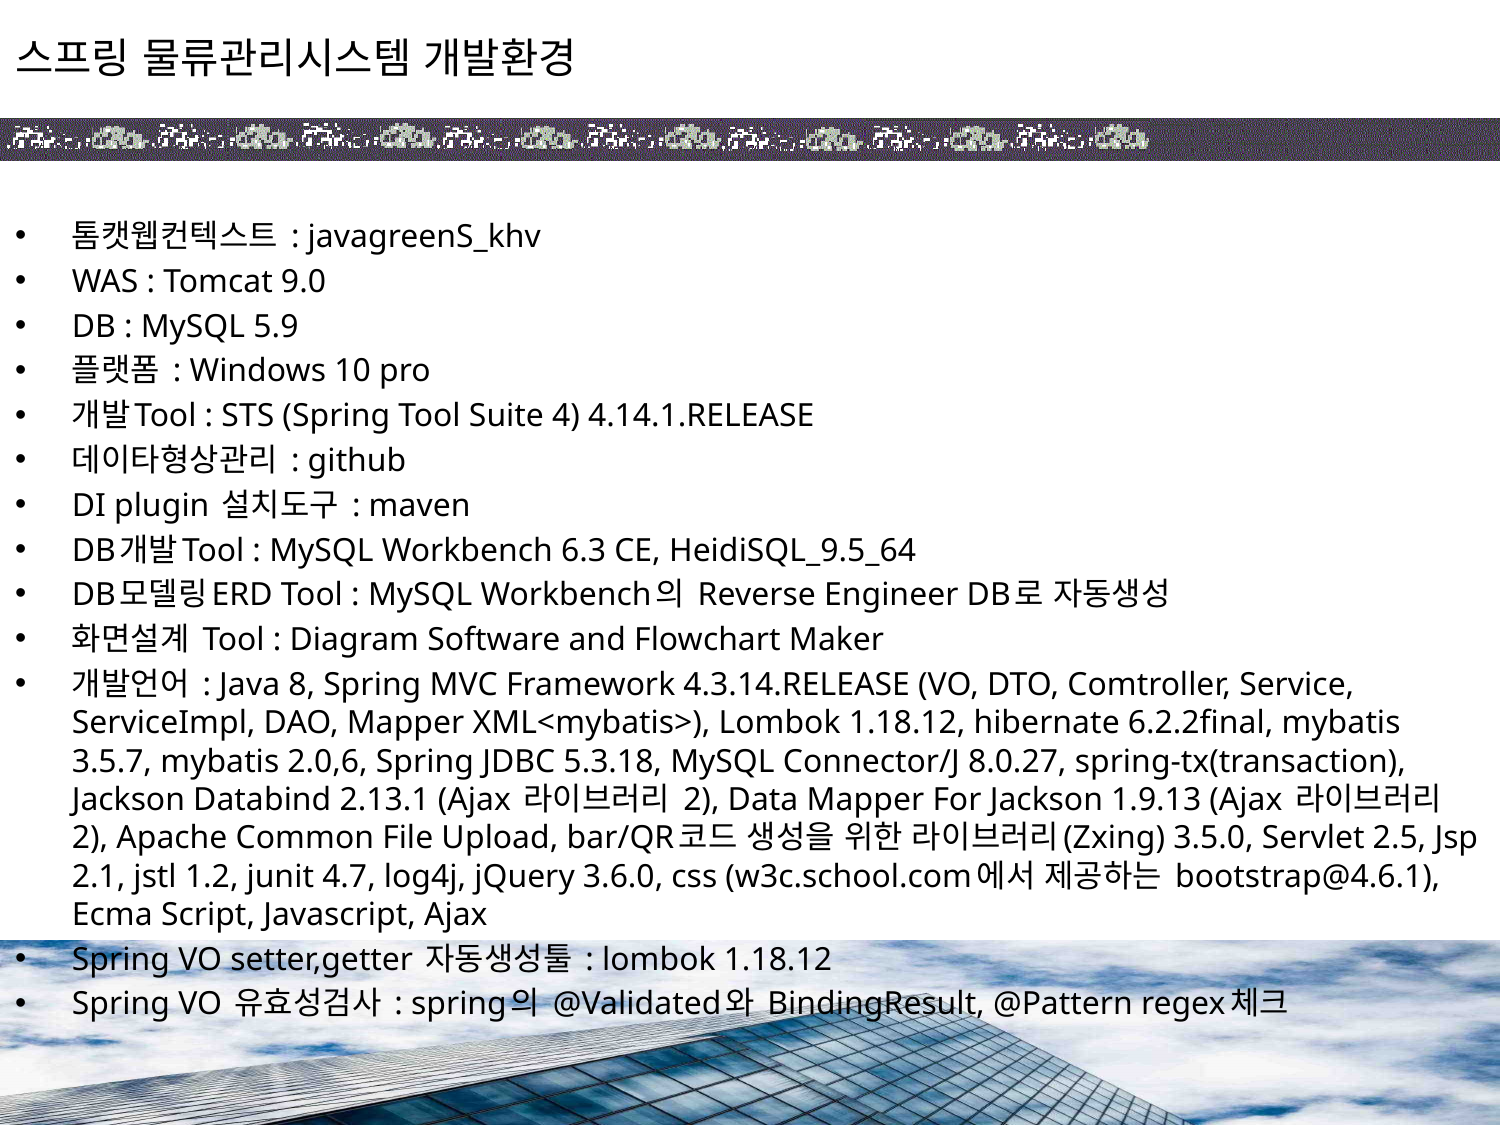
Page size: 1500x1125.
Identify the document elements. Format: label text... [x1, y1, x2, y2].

list 톰캣웹컨텍스트 : javagreenS_khv WAS : Tomcat 9.0 DB : MySQL 5.9 플랫폼 : Windows 10 pro 개발Tool : STS (Spring Tool Suite 4) 4.14.1.RELEASE 데이타형상관리 : github DI plugin 설치도구 : maven DB개발Tool : MySQL Workbench 6.3 CE, HeidiSQL_9.5_64 DB모델링ERD Tool : MySQL Workbench의 Reverse Engineer DB로 자동생성 화면설계 Tool : Diagram Software and Flowchart Maker 개발언어 : Java 8, Spring MVC Framework 4.3.14.RELEASE (VO, DTO, Comtroller, Service, ServiceImpl, DAO, Mapper XML<mybatis>), Lombok 1.18.12, hibernate 6.2.2final, mybatis 3.5.7, mybatis 2.0,6, Spring JDBC 5.3.18, MySQL Connector/J 8.0.27, spring-tx(transaction), Jackson Databind 2.13.1 (Ajax 라이브러리 2), Data Mapper For Jackson 1.9.13 (Ajax 라이브러리 2), Apache Common File Upload, bar/QR코드 생성을 위한 라이브러리(Zxing) 3.5.0, Servlet 2.5, Jsp 2.1, jstl 1.2, junit 4.7, log4j, jQuery 3.6.0, css (w3c.school.com에서 제공하는 bootstrap@4.6.1), Ecma Script, Javascript, Ajax Spring VO setter,getter 자동생성툴 : lombok 1.18.12 Spring VO 유효성검사 : spring의 @Validated와 BindingResult, @Pattern regex체크 [0, 208, 1500, 939]
picture [0, 940, 1500, 1125]
title 스프링 물류관리시스템 개발환경 [0, 0, 1471, 114]
picture [0, 117, 1500, 161]
